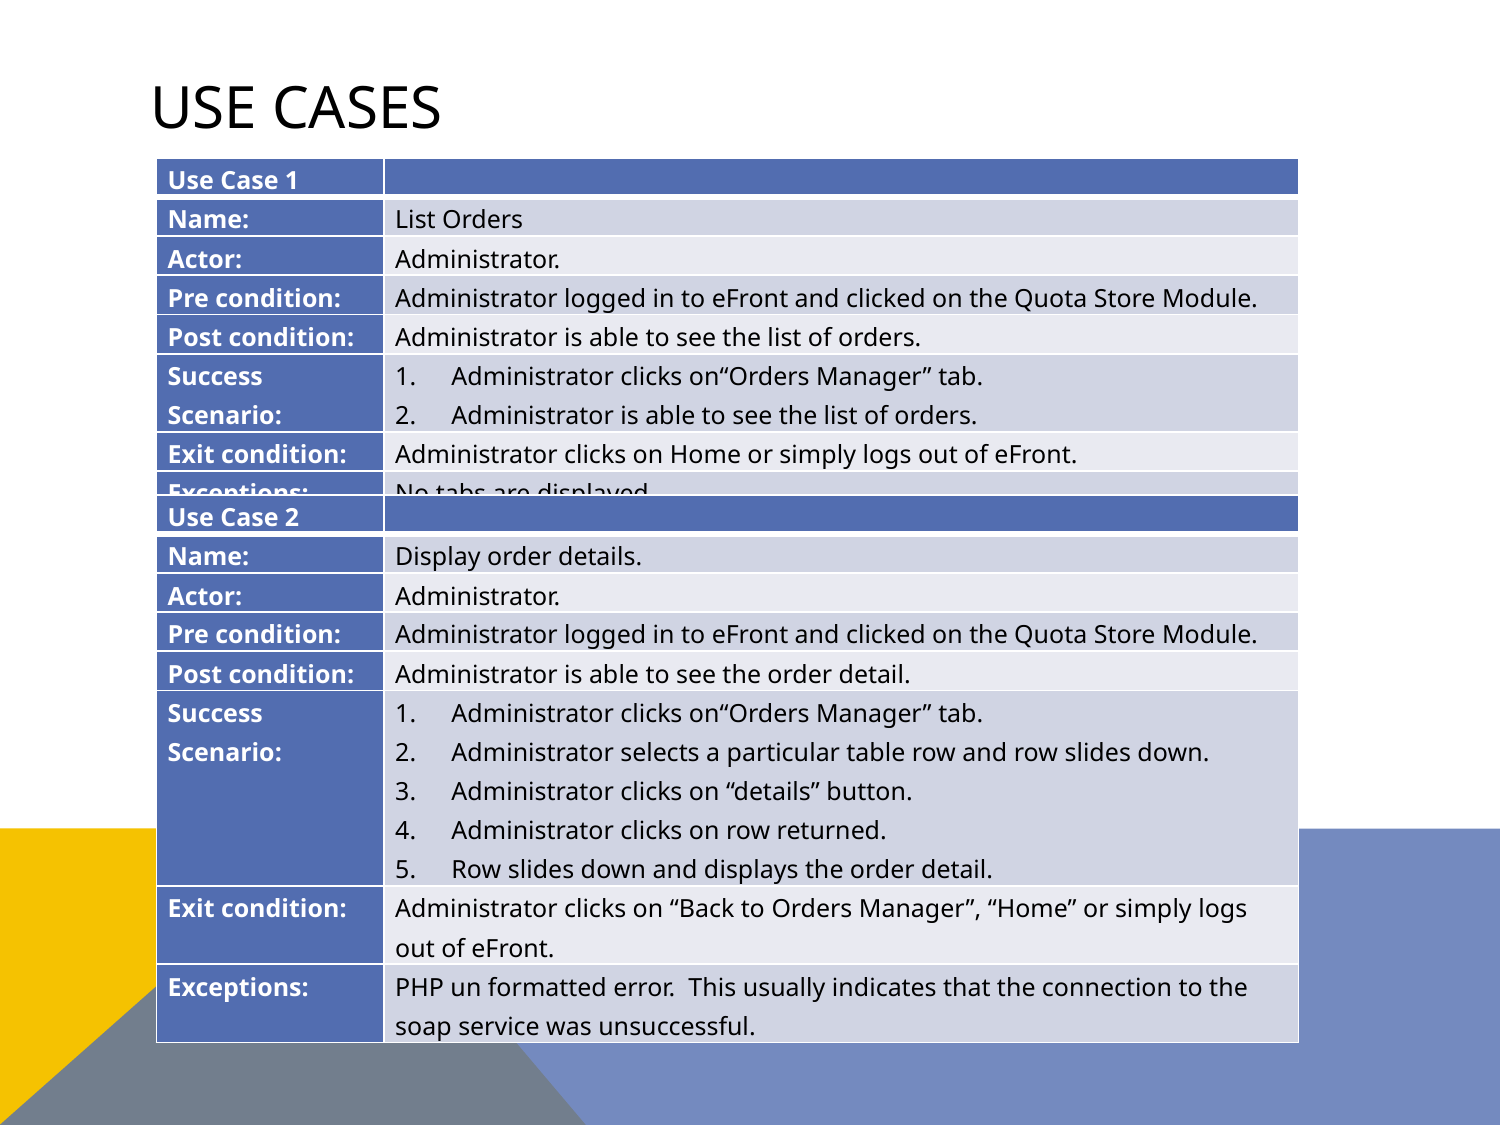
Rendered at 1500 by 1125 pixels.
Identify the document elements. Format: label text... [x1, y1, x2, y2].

table_cell Exit condition: [157, 433, 383, 470]
table_cell Administrator is able to see the list of orders. [385, 315, 1298, 353]
table_cell No tabs are displayed. [385, 472, 1298, 494]
table_cell Actor: [157, 237, 383, 274]
table_cell Name: [157, 200, 383, 235]
table_cell Administrator clicks on“Orders Manager” tab. Administrator selects a particular table row and row slides down. Administrator clicks on “details” button. Administrator clicks on row returned. Row slides down and displays the order detail. [385, 691, 1298, 885]
table_header Use Case 1 [157, 159, 383, 194]
table_cell Administrator is able to see the order detail. [385, 652, 1298, 690]
table_cell Administrator clicks on “Back to Orders Manager”, “Home” or simply logs out of eFront. [385, 887, 1298, 963]
table_cell Post condition: [157, 315, 383, 353]
table_cell Administrator. [385, 237, 1298, 274]
table_cell Administrator. [385, 574, 1298, 611]
table_cell Pre condition: [157, 276, 383, 314]
table_cell PHP un formatted error. This usually indicates that the connection to the soap service was unsuccessful. [385, 965, 1298, 1042]
title USE CASEs [135, 60, 1369, 150]
table_cell Post condition: [157, 652, 383, 690]
table_cell Exceptions: [157, 965, 383, 1042]
table_cell Display order details. [385, 537, 1298, 572]
table_header [385, 159, 1298, 194]
table_cell Actor: [157, 574, 383, 611]
table_cell Administrator clicks on Home or simply logs out of eFront. [385, 433, 1298, 470]
table_cell Success Scenario: [157, 355, 383, 431]
table_header [385, 496, 1298, 531]
table_cell Administrator logged in to eFront and clicked on the Quota Store Module. [385, 613, 1298, 650]
table_cell Exceptions: [157, 472, 383, 494]
table_cell Administrator logged in to eFront and clicked on the Quota Store Module. [385, 276, 1298, 314]
table_cell Administrator clicks on“Orders Manager” tab. Administrator is able to see the list of orders. [385, 355, 1298, 431]
table_cell Pre condition: [157, 613, 383, 650]
table_cell Exit condition: [157, 887, 383, 963]
table_header Use Case 2 [157, 496, 383, 531]
table_cell List Orders [385, 200, 1298, 235]
table_cell Name: [157, 537, 383, 572]
table_cell Success Scenario: [157, 691, 383, 885]
